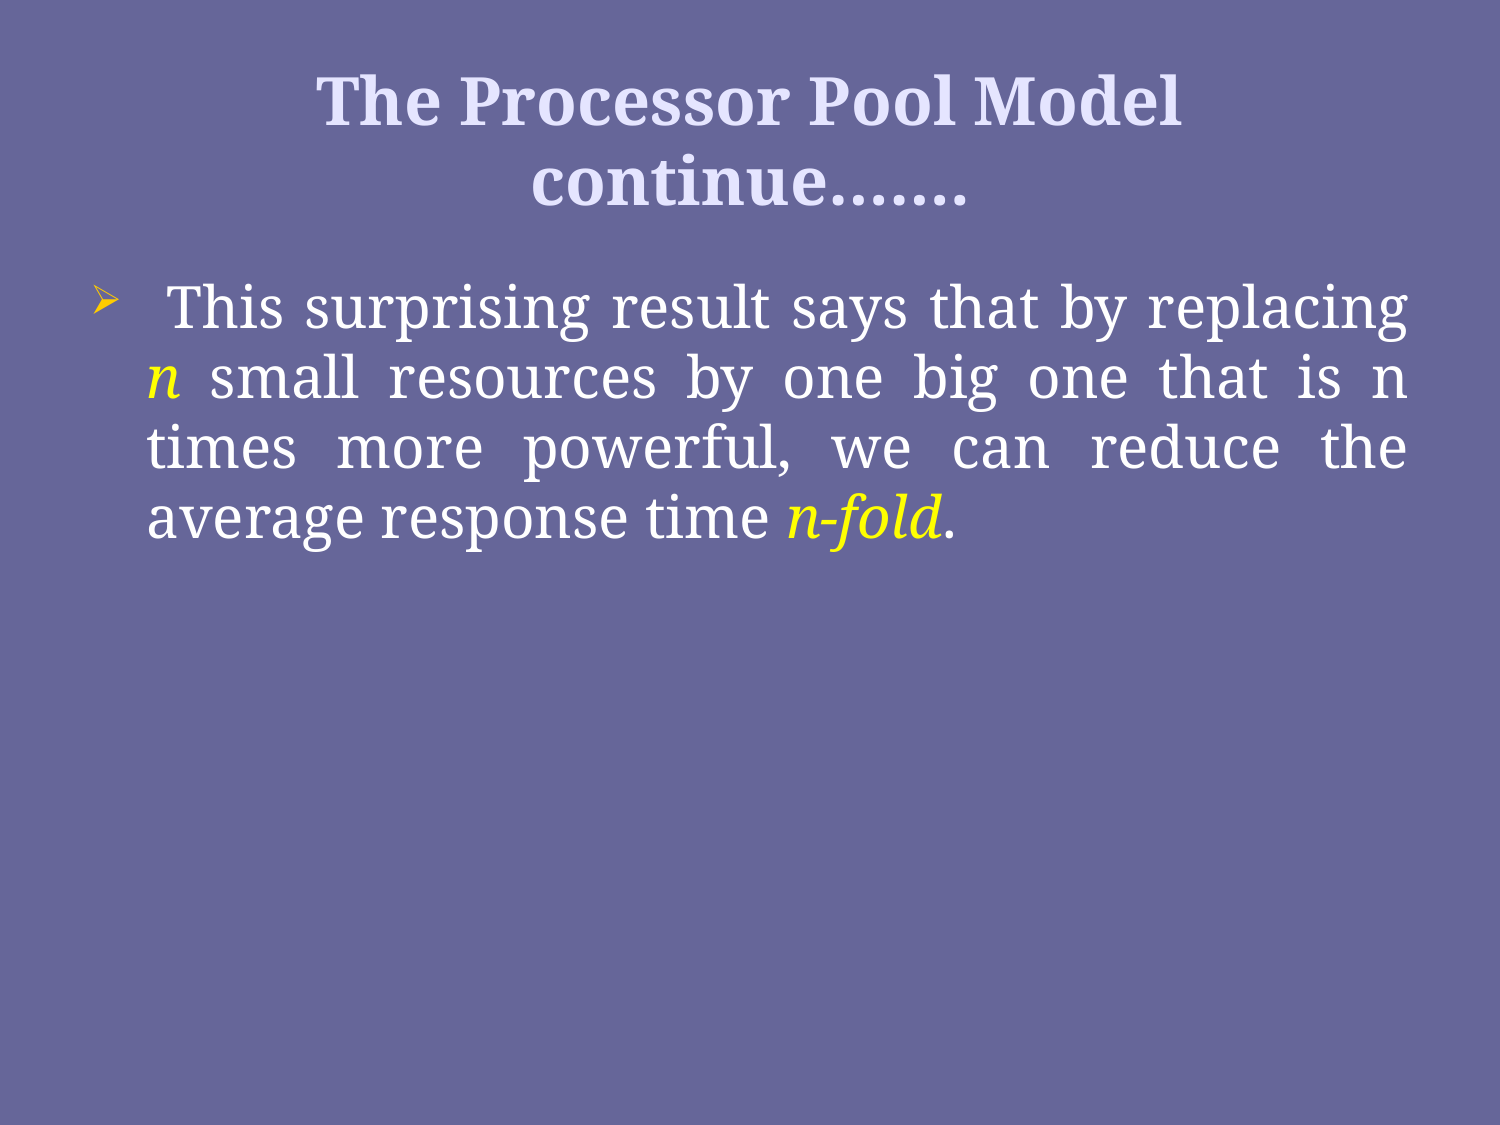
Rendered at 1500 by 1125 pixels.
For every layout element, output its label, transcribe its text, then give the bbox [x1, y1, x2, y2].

list This surprising result says that by replacing n small resources by one big one that is n times more powerful, we can reduce the average response time n-fold. [74, 262, 1426, 1006]
title The Processor Pool Model continue……. [74, 44, 1426, 233]
